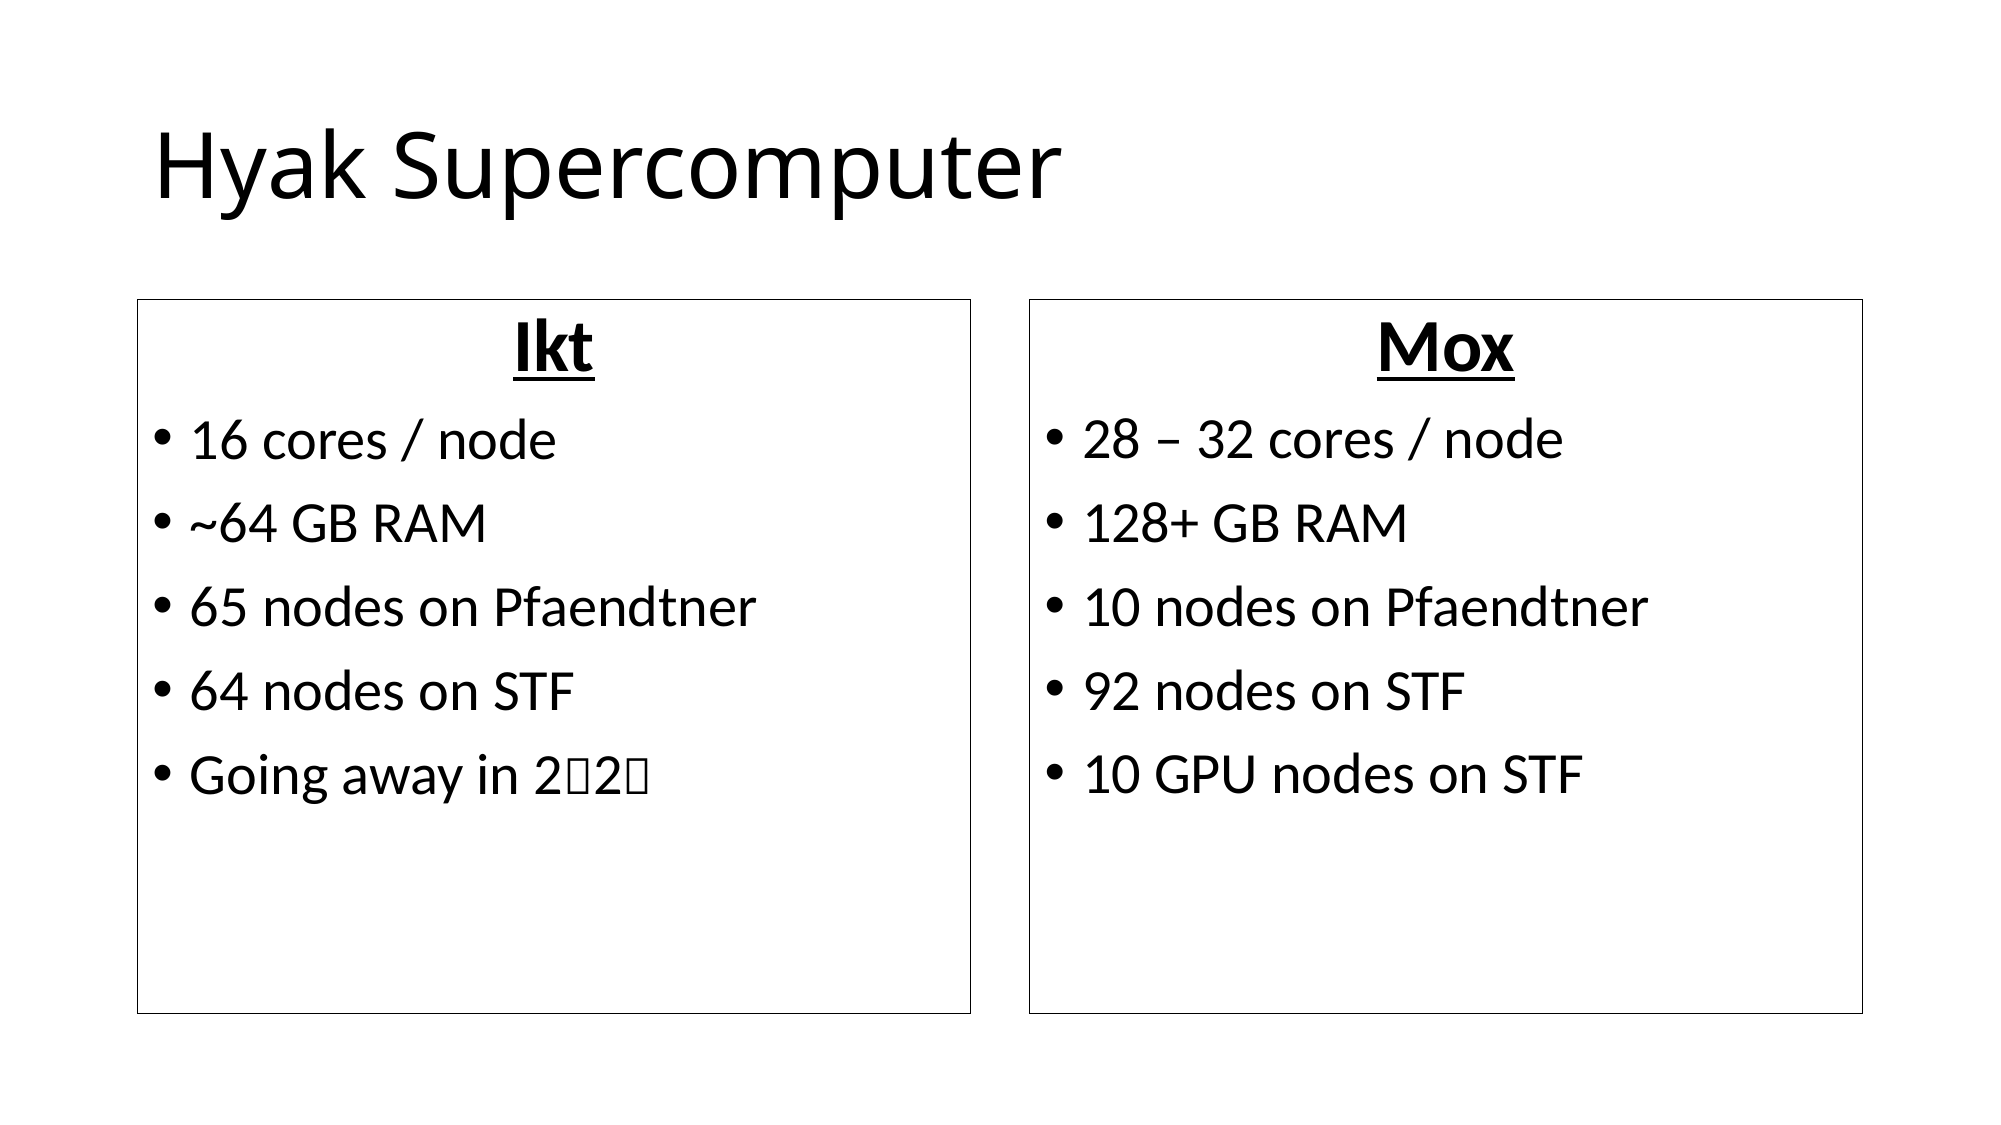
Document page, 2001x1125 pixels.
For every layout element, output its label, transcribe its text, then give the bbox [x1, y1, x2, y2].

list Ikt 16 cores / node ~64 GB RAM 65 nodes on Pfaendtner 64 nodes on STF Going away in 22 [137, 299, 971, 1014]
title Hyak Supercomputer [137, 59, 1863, 278]
text_box Mox 28 – 32 cores / node 128+ GB RAM 10 nodes on Pfaendtner 92 nodes on STF 10 GPU nodes on STF [1029, 299, 1863, 1014]
